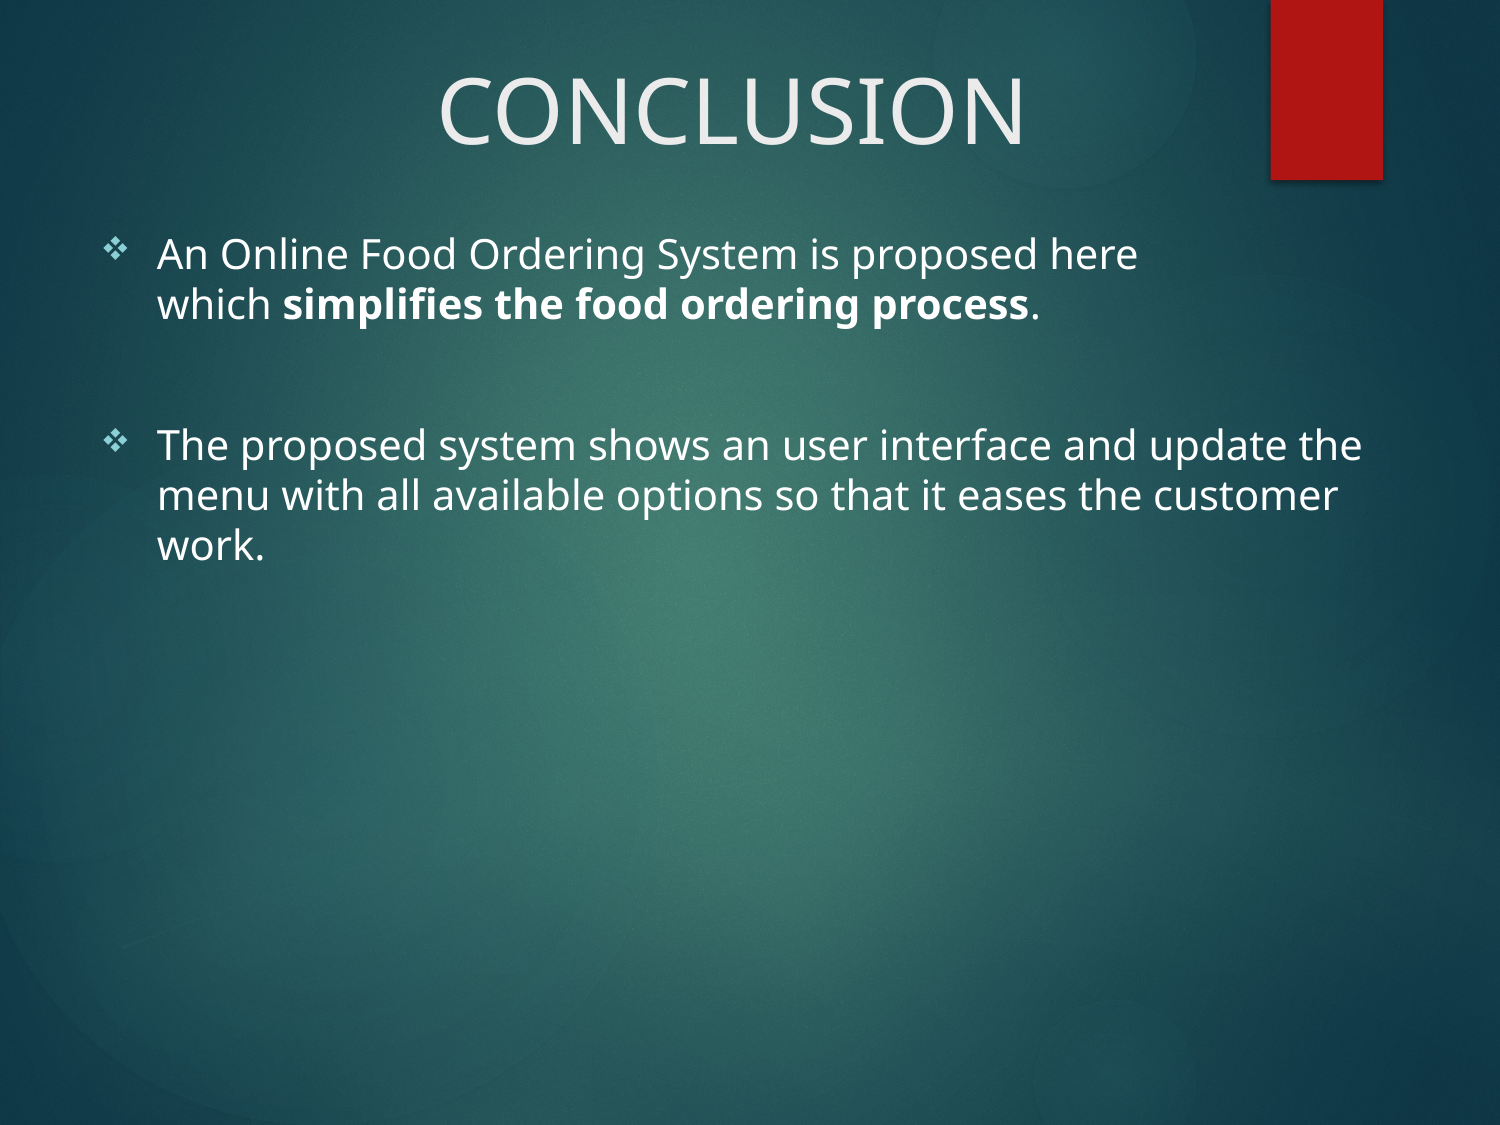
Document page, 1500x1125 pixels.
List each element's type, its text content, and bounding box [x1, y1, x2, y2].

title CONCLUSION [0, 45, 1466, 233]
list An Online Food Ordering System is proposed here which simplifies the food ordering process. The proposed system shows an user interface and update the menu with all available options so that it eases the customer work. [85, 219, 1466, 988]
